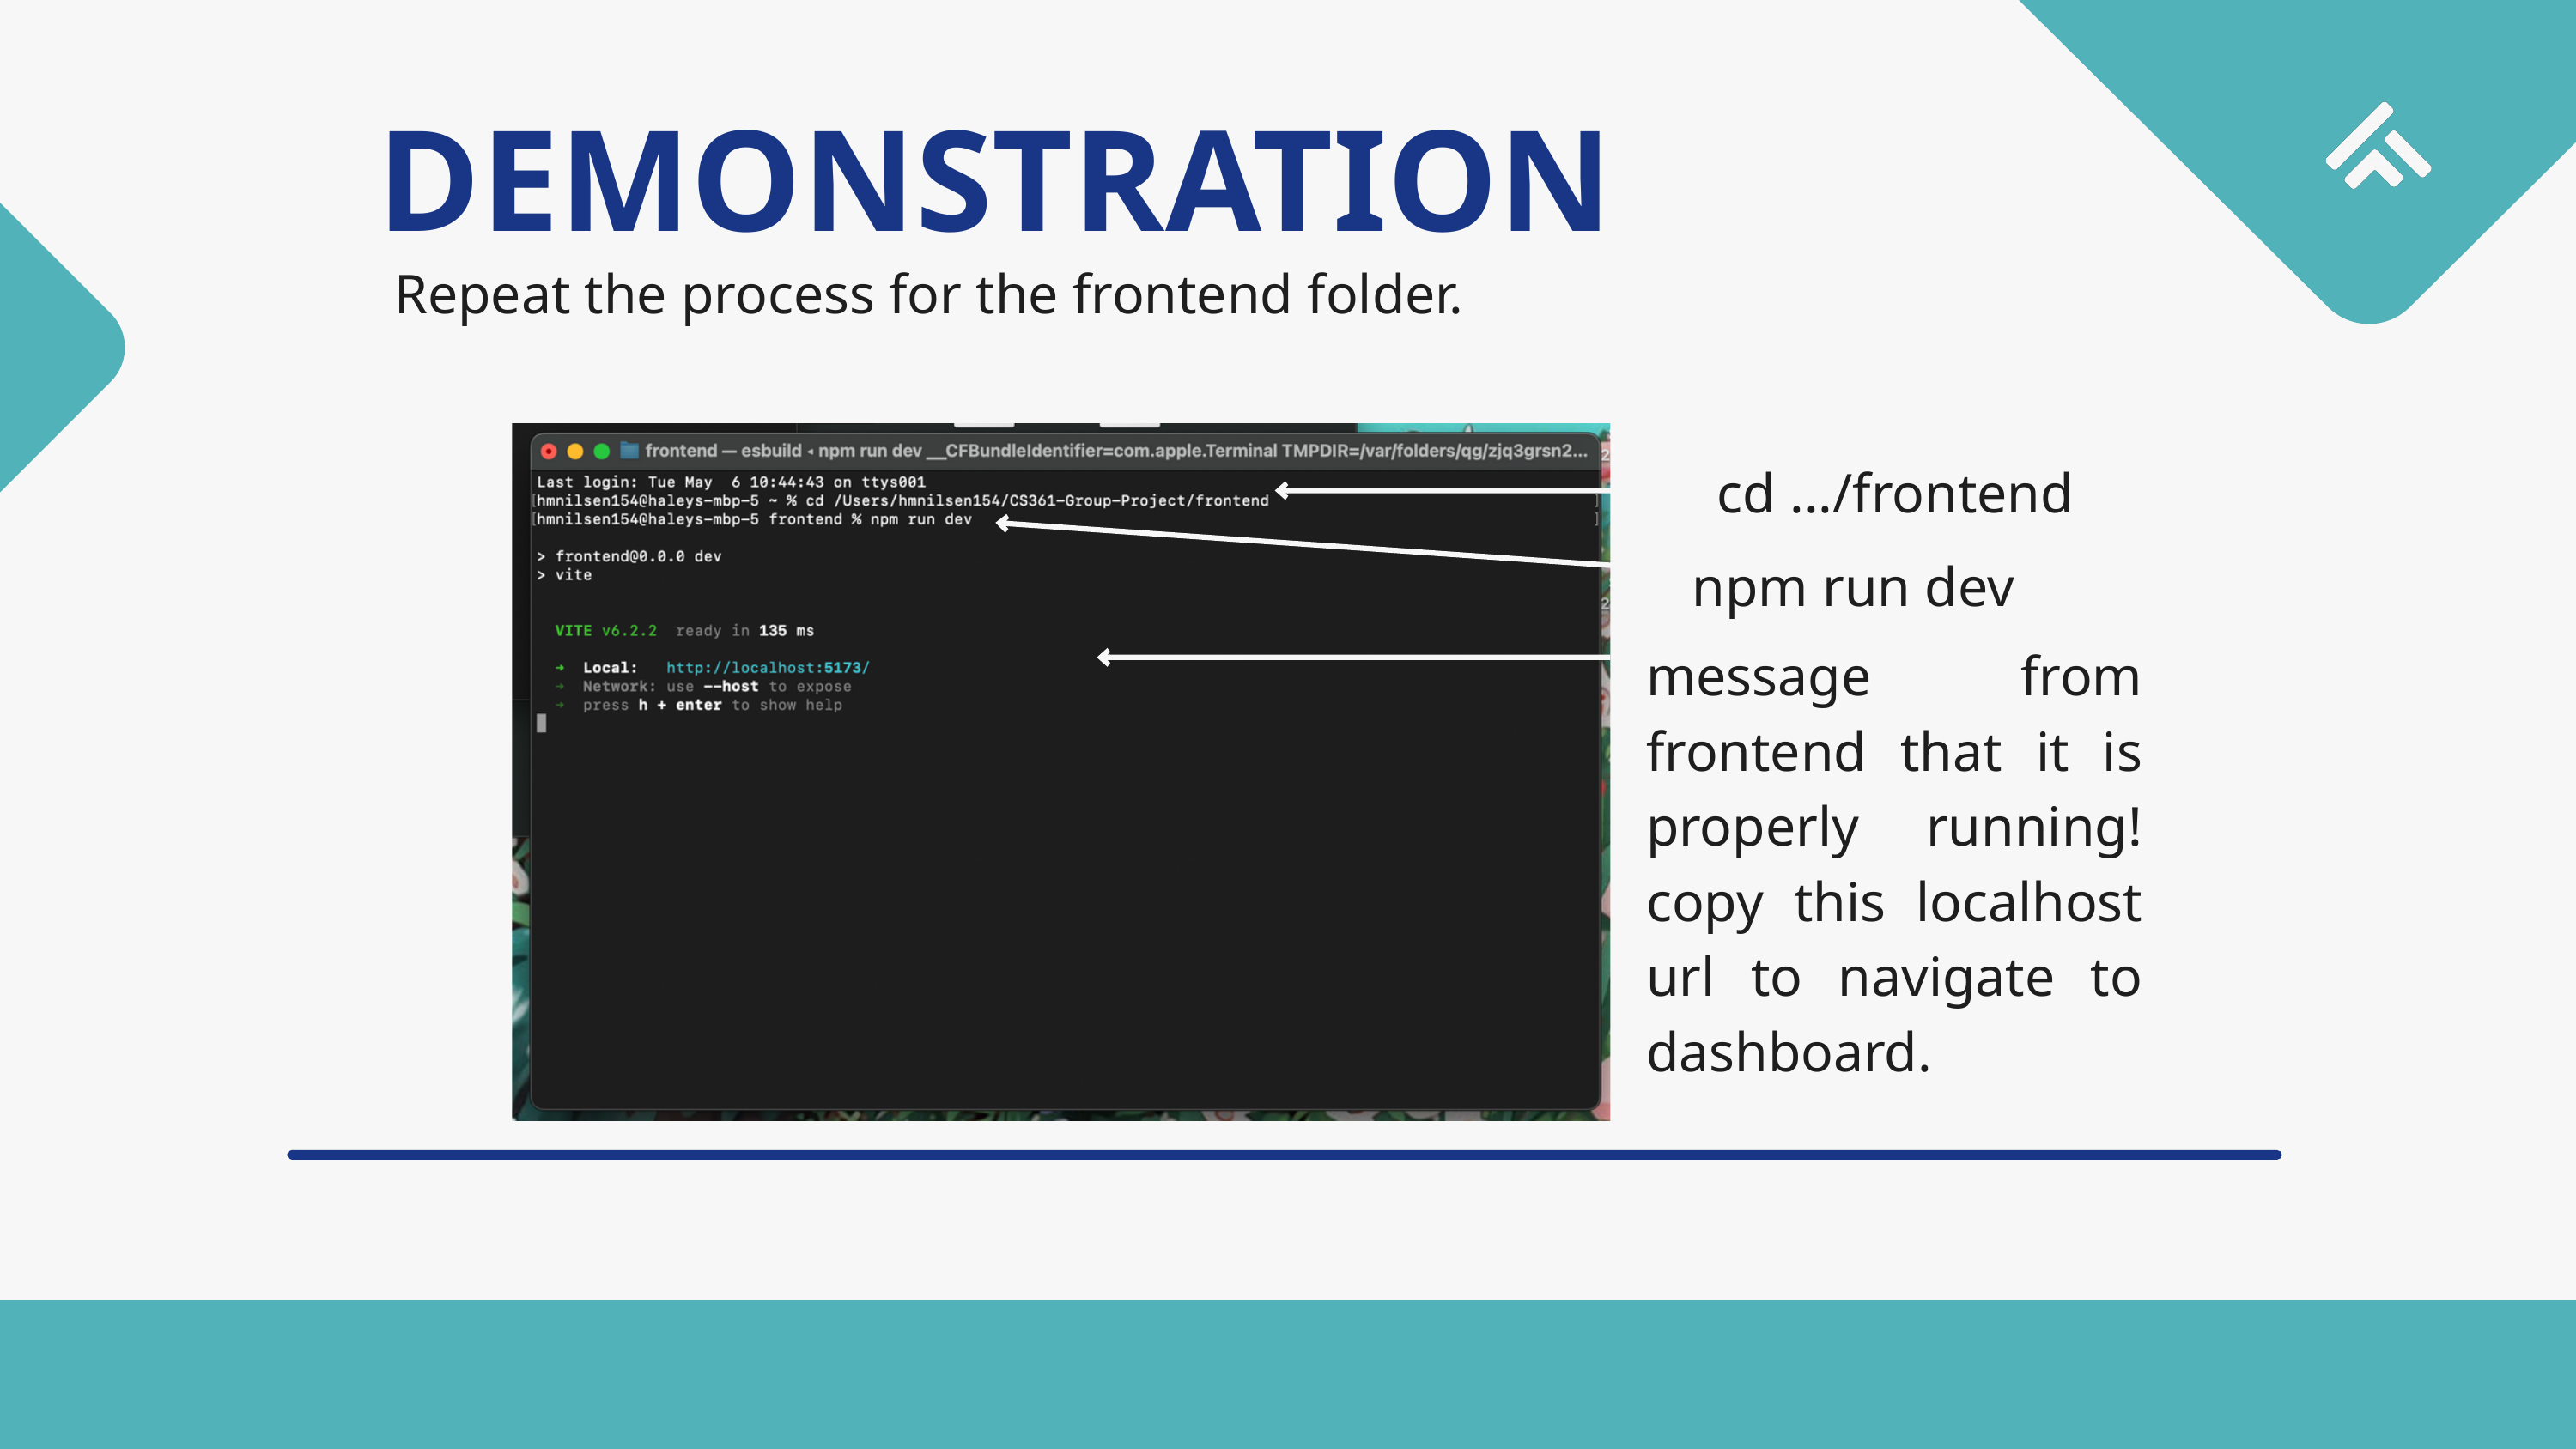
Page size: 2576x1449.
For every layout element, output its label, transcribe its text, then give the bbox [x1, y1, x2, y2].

text_box npm run dev [1692, 542, 2190, 617]
text_box Repeat the process for the frontend folder. [394, 249, 1039, 325]
text_box message from frontend that it is properly running! copy this localhost url to navigate to dashboard. [1645, 631, 2143, 1082]
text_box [0, 82, 145, 614]
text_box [0, 1300, 2576, 1449]
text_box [1045, 0, 2576, 349]
text_box [1274, 484, 1662, 497]
text_box DEMONSTRATION [190, 133, 1039, 260]
text_box [1097, 651, 1611, 664]
text_box cd .../frontend [1716, 448, 2215, 524]
text_box [512, 423, 1611, 1121]
